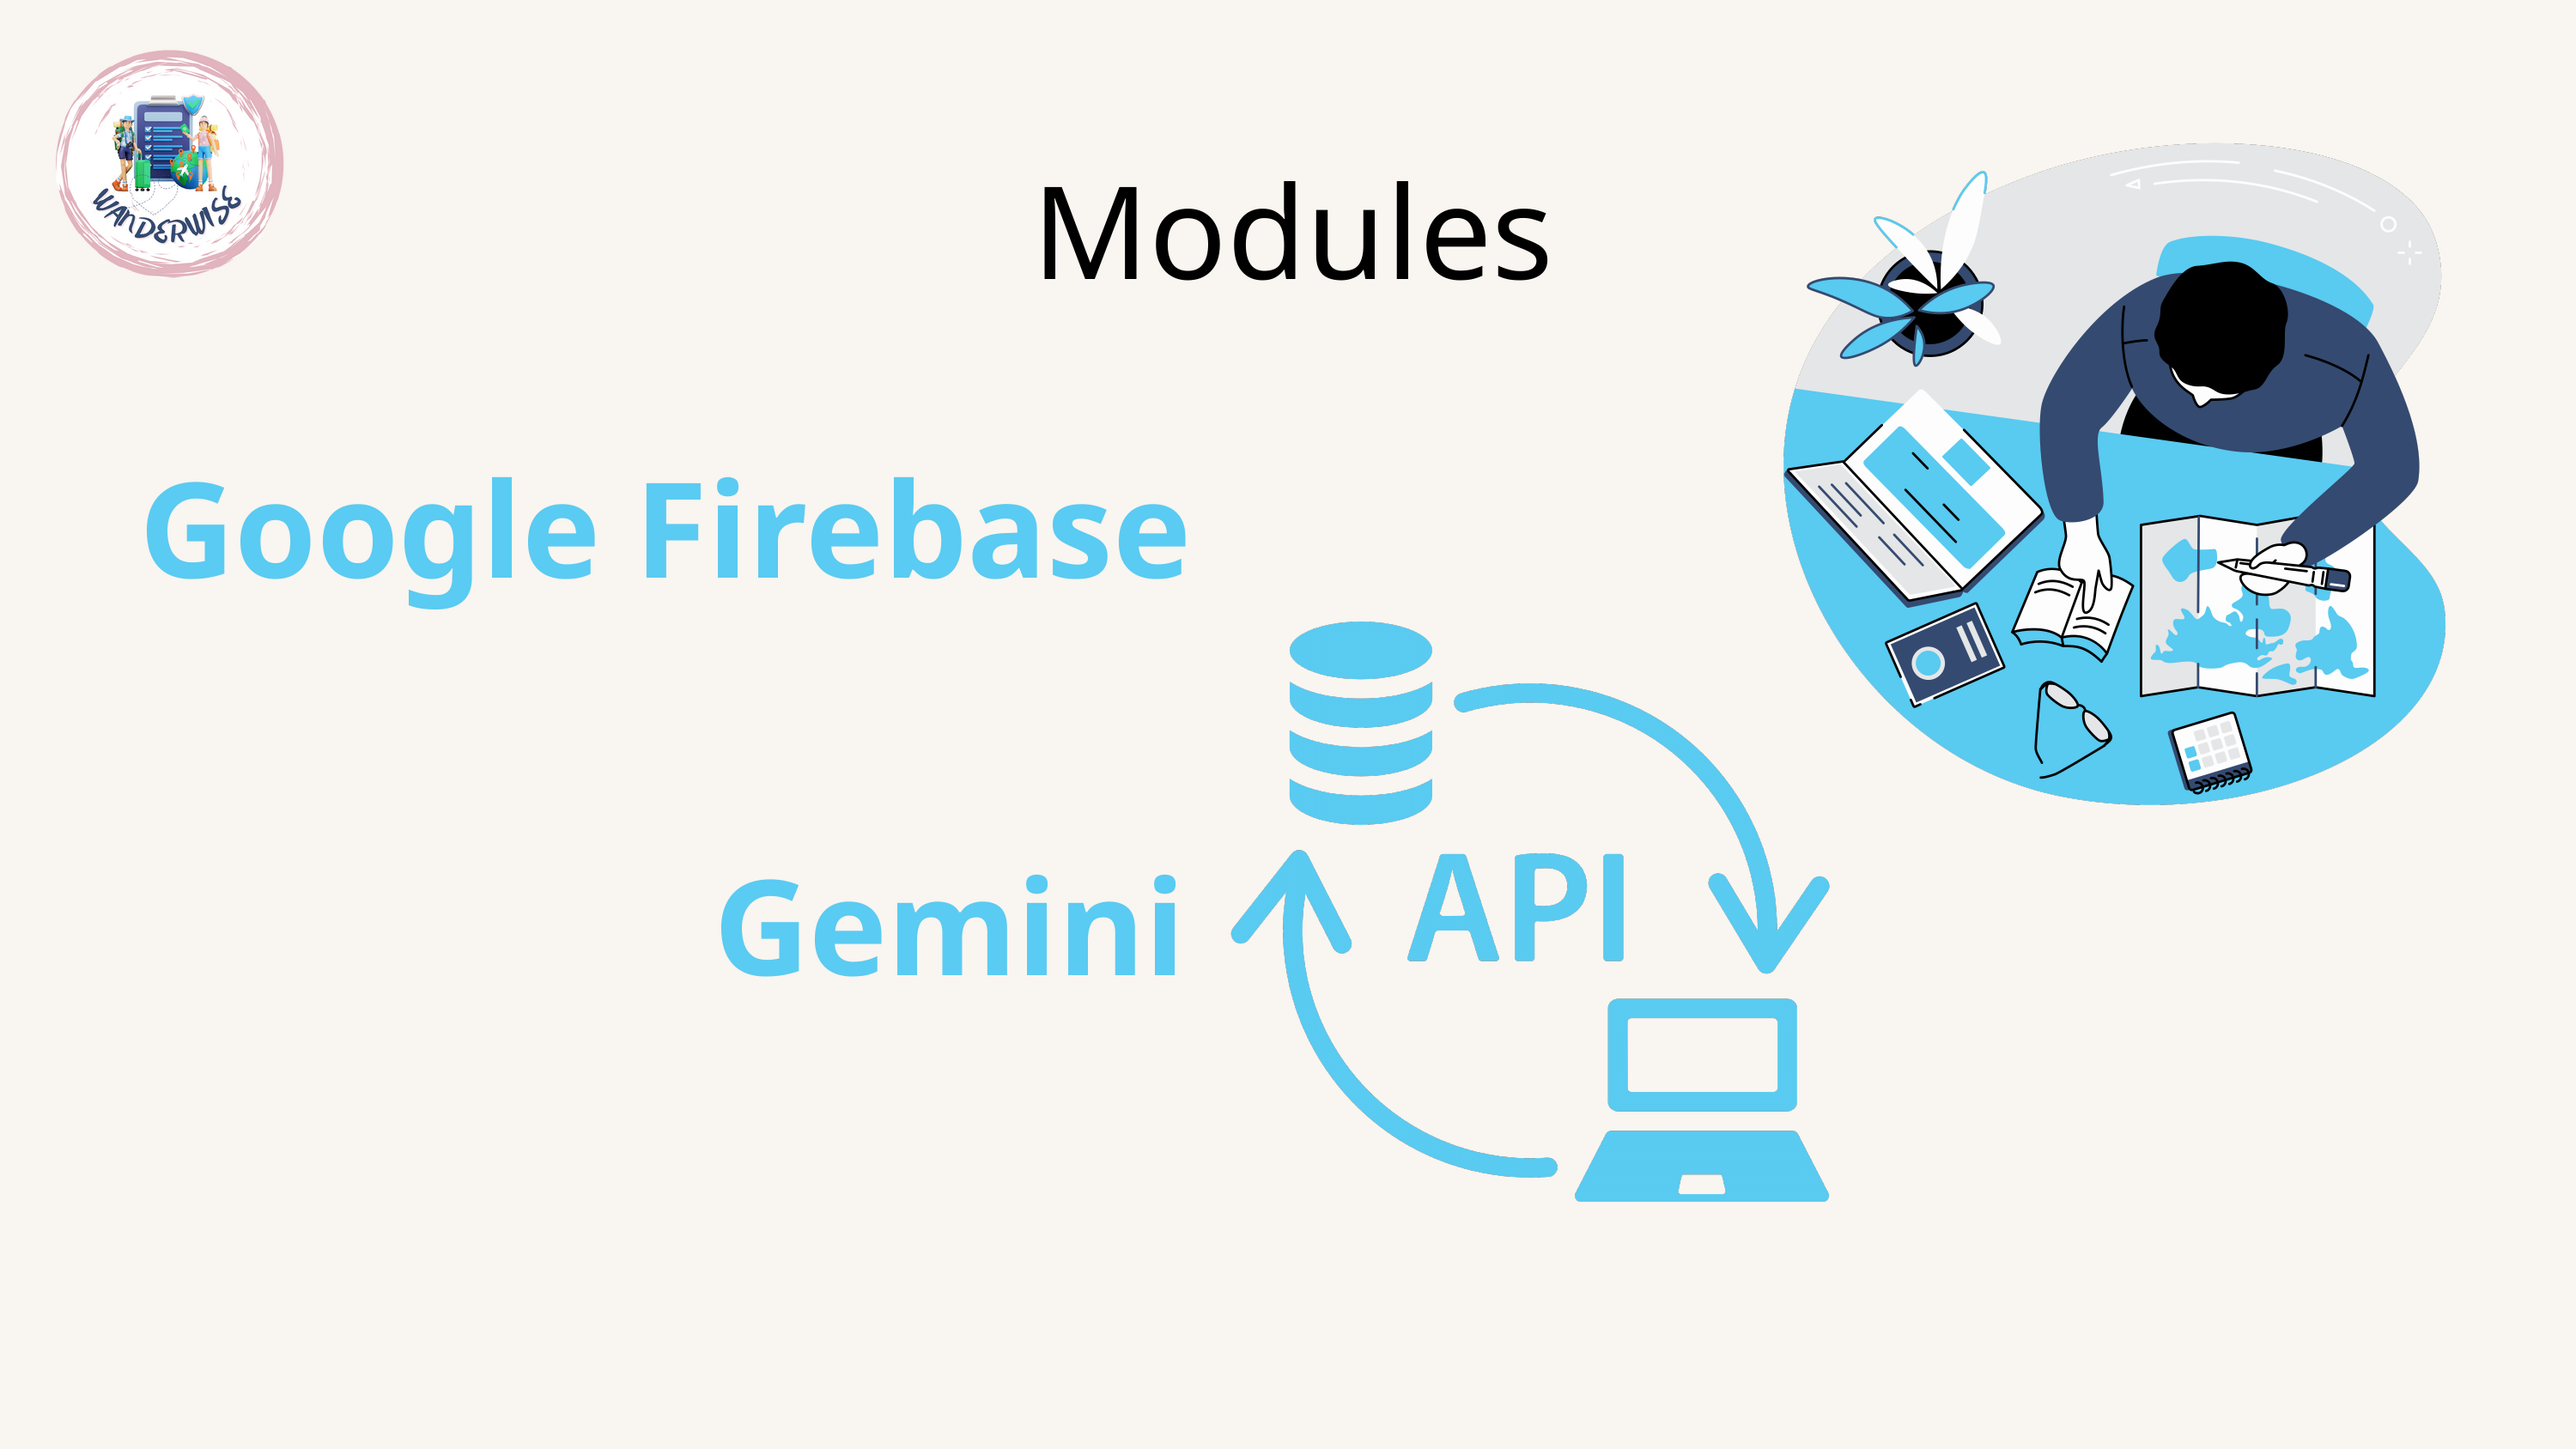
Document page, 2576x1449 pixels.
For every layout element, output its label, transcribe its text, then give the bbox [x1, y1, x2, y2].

text_box [32, 33, 299, 300]
text_box Modules [241, 124, 2345, 306]
text_box [1230, 621, 1831, 1202]
text_box Google Firebase [139, 358, 1288, 605]
text_box [1748, 118, 2461, 834]
text_box Gemini [714, 756, 1230, 1003]
